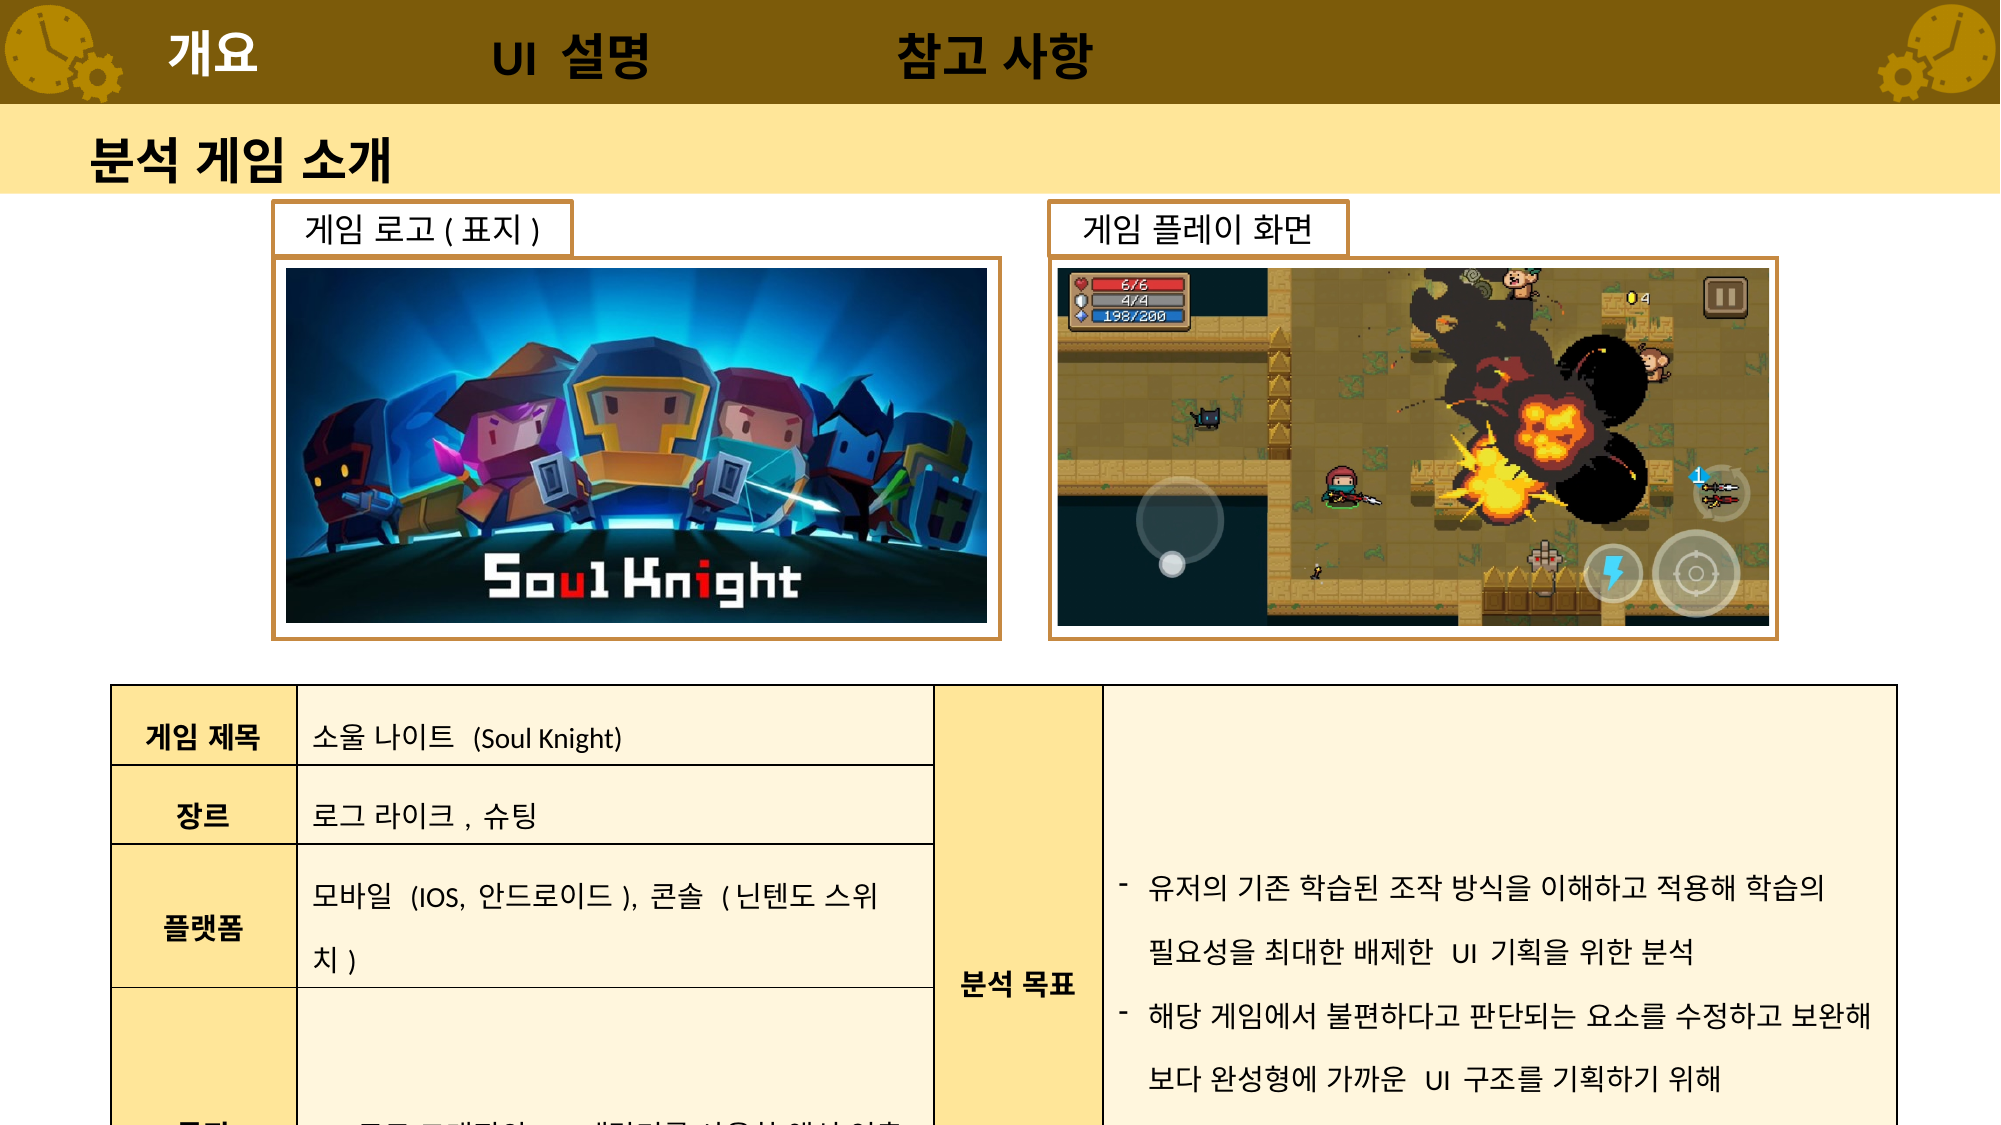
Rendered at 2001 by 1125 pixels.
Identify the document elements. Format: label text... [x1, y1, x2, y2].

table_header 게임 제목 [112, 686, 296, 764]
table_cell 로그 라이크, 슈팅 [298, 766, 933, 843]
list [1057, 268, 1770, 626]
table_cell 2D 도트 그래픽의 SD캐릭터를 사용한 액션 연출 [298, 988, 933, 1125]
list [286, 268, 987, 623]
text_box [272, 257, 1001, 640]
text_box 게임 플레이 화면 [1049, 201, 1348, 257]
title 분석 게임 소개 [75, 105, 1800, 184]
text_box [74, 15, 1199, 94]
text_box 게임 로고(표지) [273, 201, 572, 257]
table_header 분석 목표 [935, 686, 1102, 1125]
text_box [1049, 257, 1778, 640]
table_cell 특징 [112, 988, 296, 1125]
table_header 소울 나이트 (Soul Knight) [298, 686, 933, 764]
table_header 유저의 기존 학습된 조작 방식을 이해하고 적용해 학습의 필요성을 최대한 배제한 UI 기획을 위한 분석 해당 게임에서 불편하다고 판단되는 요소를 수정하고 보완해 보다 완성형에 가까운 UI 구조를 기획하기 위해 [1104, 686, 1896, 1125]
table_cell 플랫폼 [112, 845, 296, 987]
table_cell 모바일 (IOS, 안드로이드), 콘솔 (닌텐도 스위치) [298, 845, 933, 987]
table_cell 장르 [112, 766, 296, 843]
